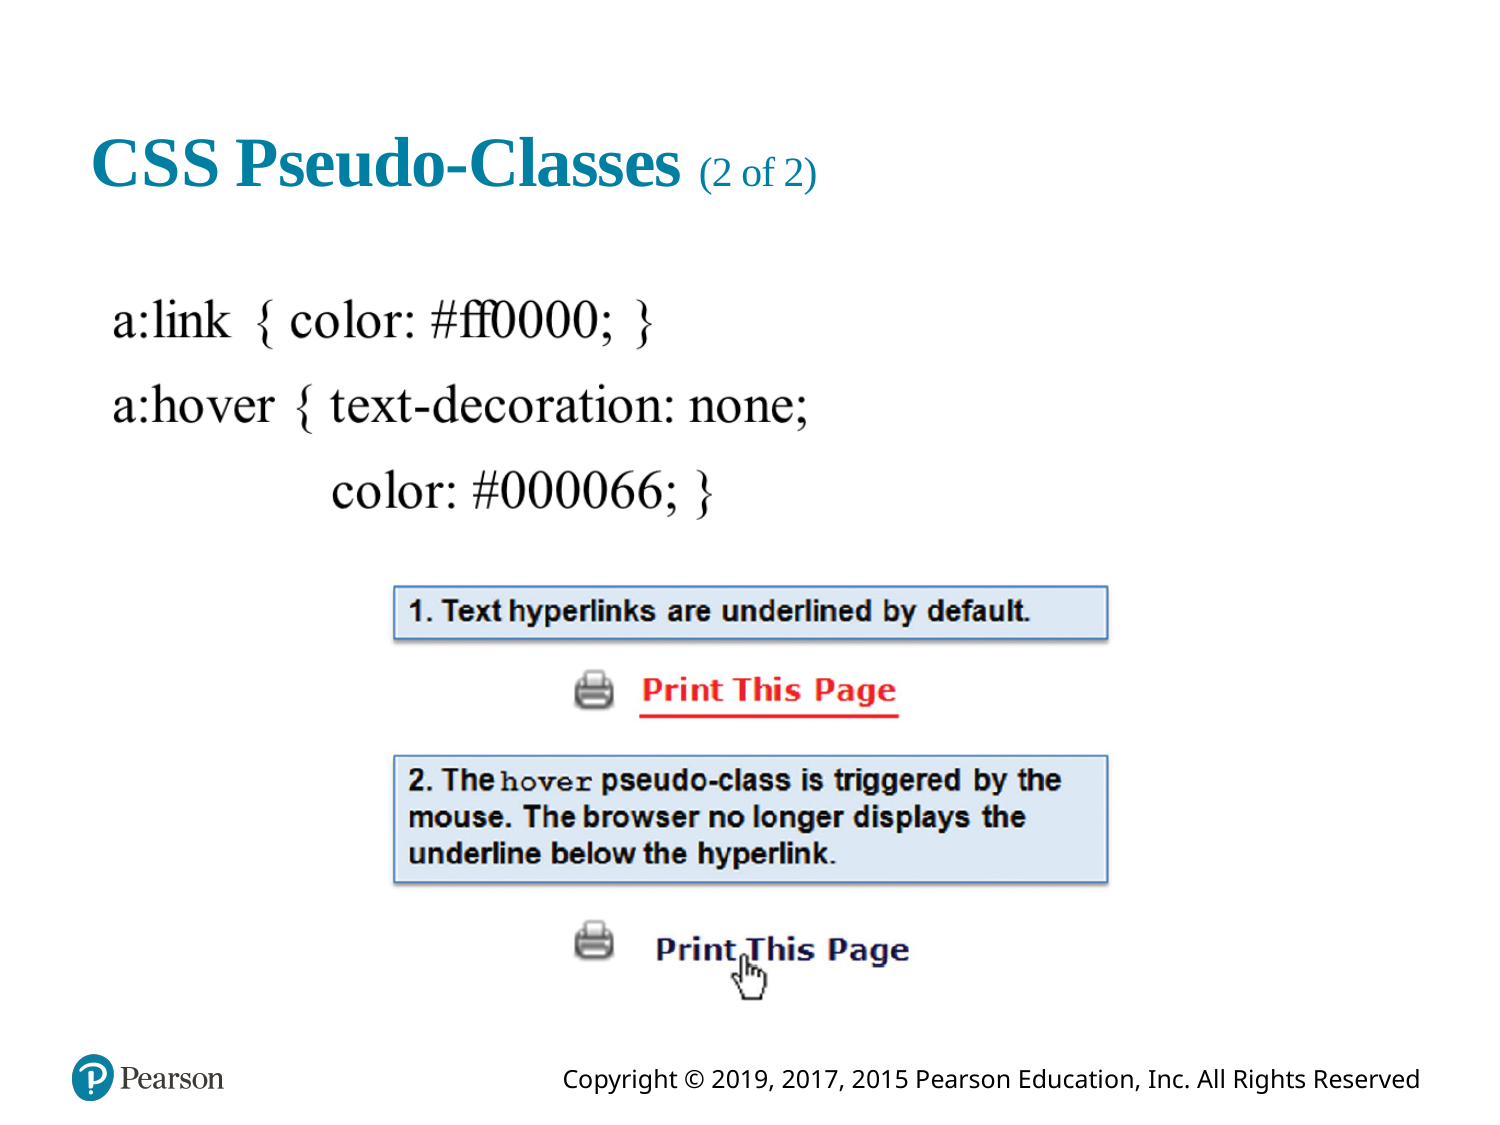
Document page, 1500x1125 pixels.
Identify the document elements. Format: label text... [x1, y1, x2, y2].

title C S S Pseudo-Classes (2 of 2) [75, 0, 1425, 216]
picture [80, 1063, 106, 1088]
picture [72, 1087, 83, 1101]
picture [98, 1054, 224, 1101]
picture [72, 1054, 88, 1070]
picture [79, 268, 842, 554]
picture [387, 584, 1113, 1002]
